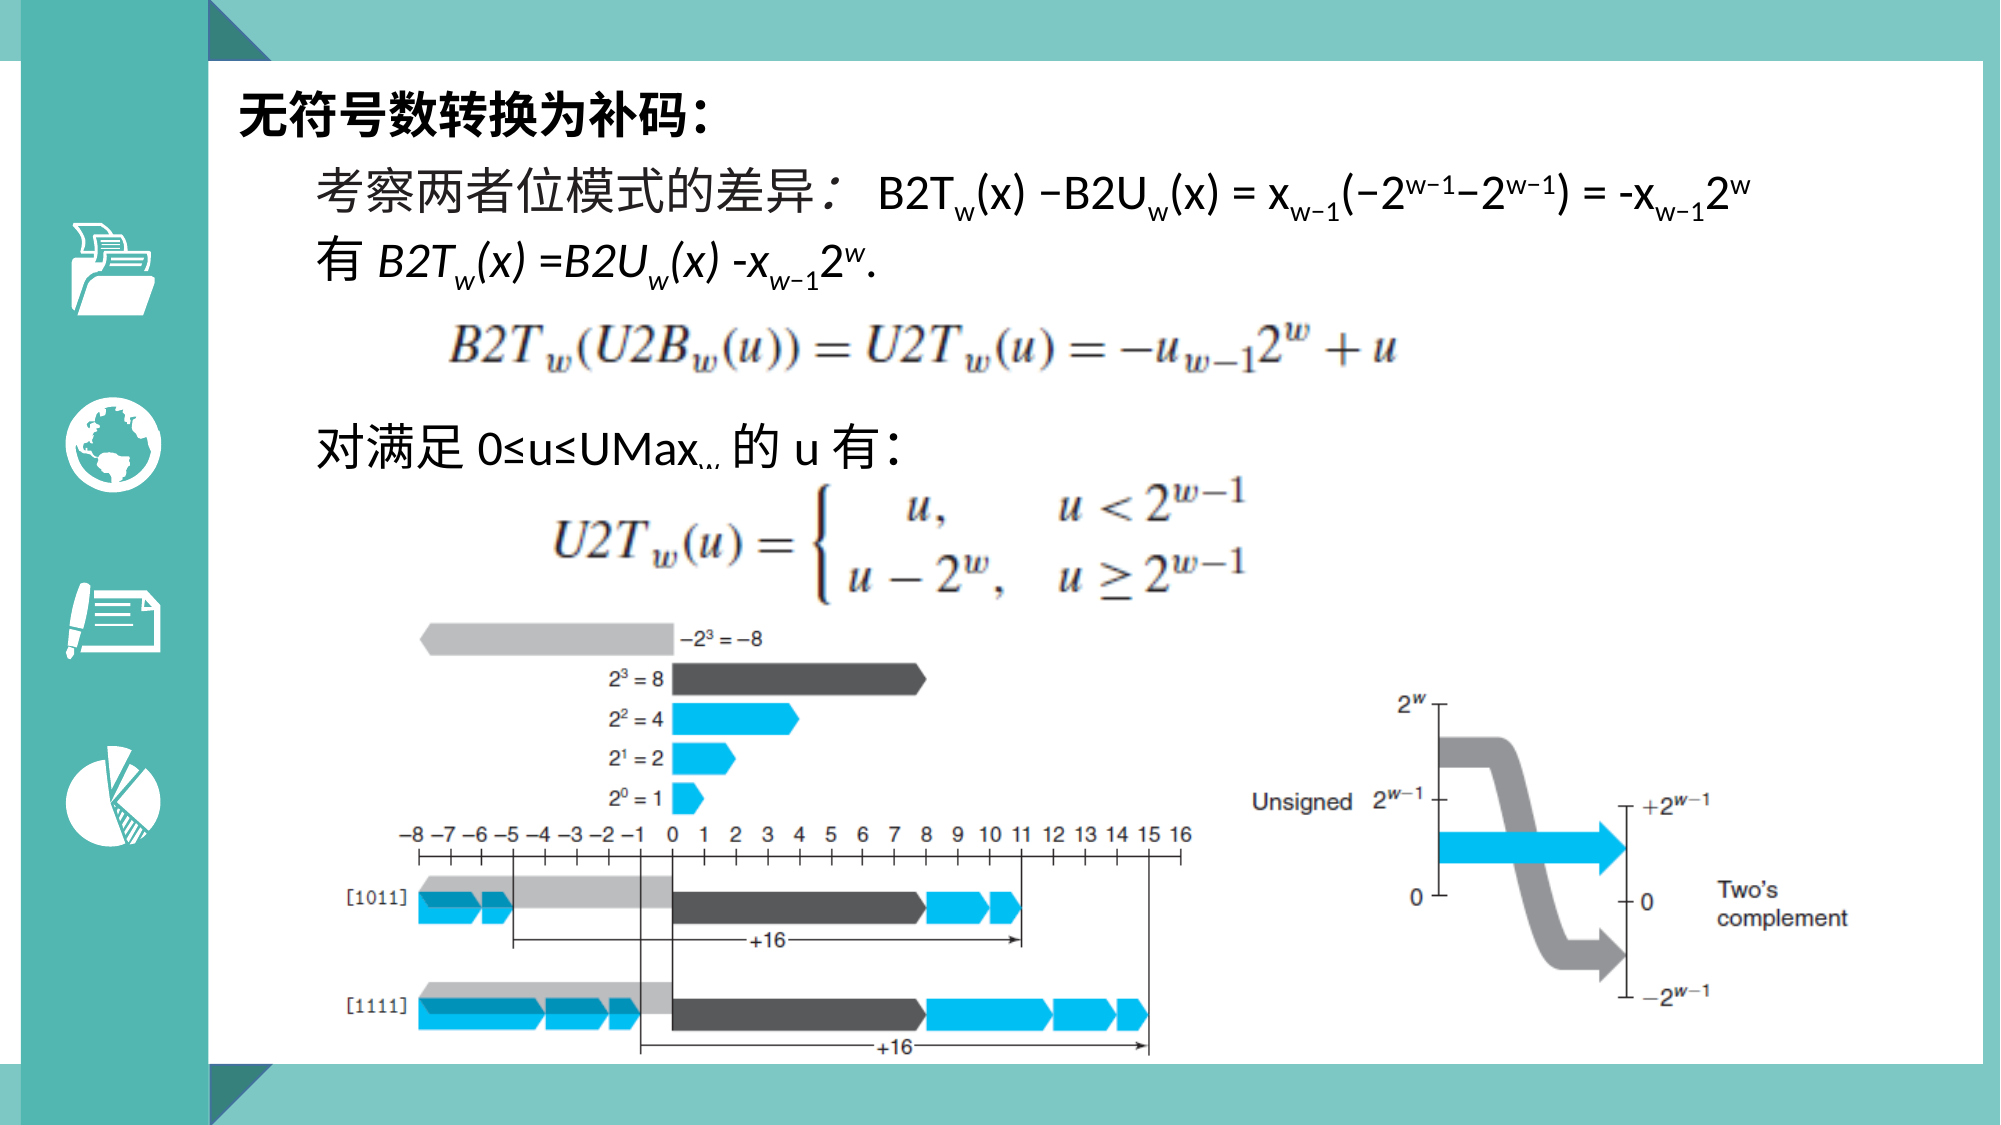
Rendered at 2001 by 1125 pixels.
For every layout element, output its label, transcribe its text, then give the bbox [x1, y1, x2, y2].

picture [551, 469, 1668, 612]
text_box 无符号数转换为补码： [223, 76, 809, 151]
picture [1241, 688, 1850, 1011]
picture [448, 310, 1681, 386]
text_box 考察两者位模式的差异：B2Tw(x) −B2Uw(x) = xw−1(−2w−1−2w−1) = -xw−12w 有B2Tw(x) =B2Uw(x) -xw−12w. 对满足0≤u≤UMaxw的u有： [300, 151, 1889, 492]
picture [330, 613, 1208, 1060]
